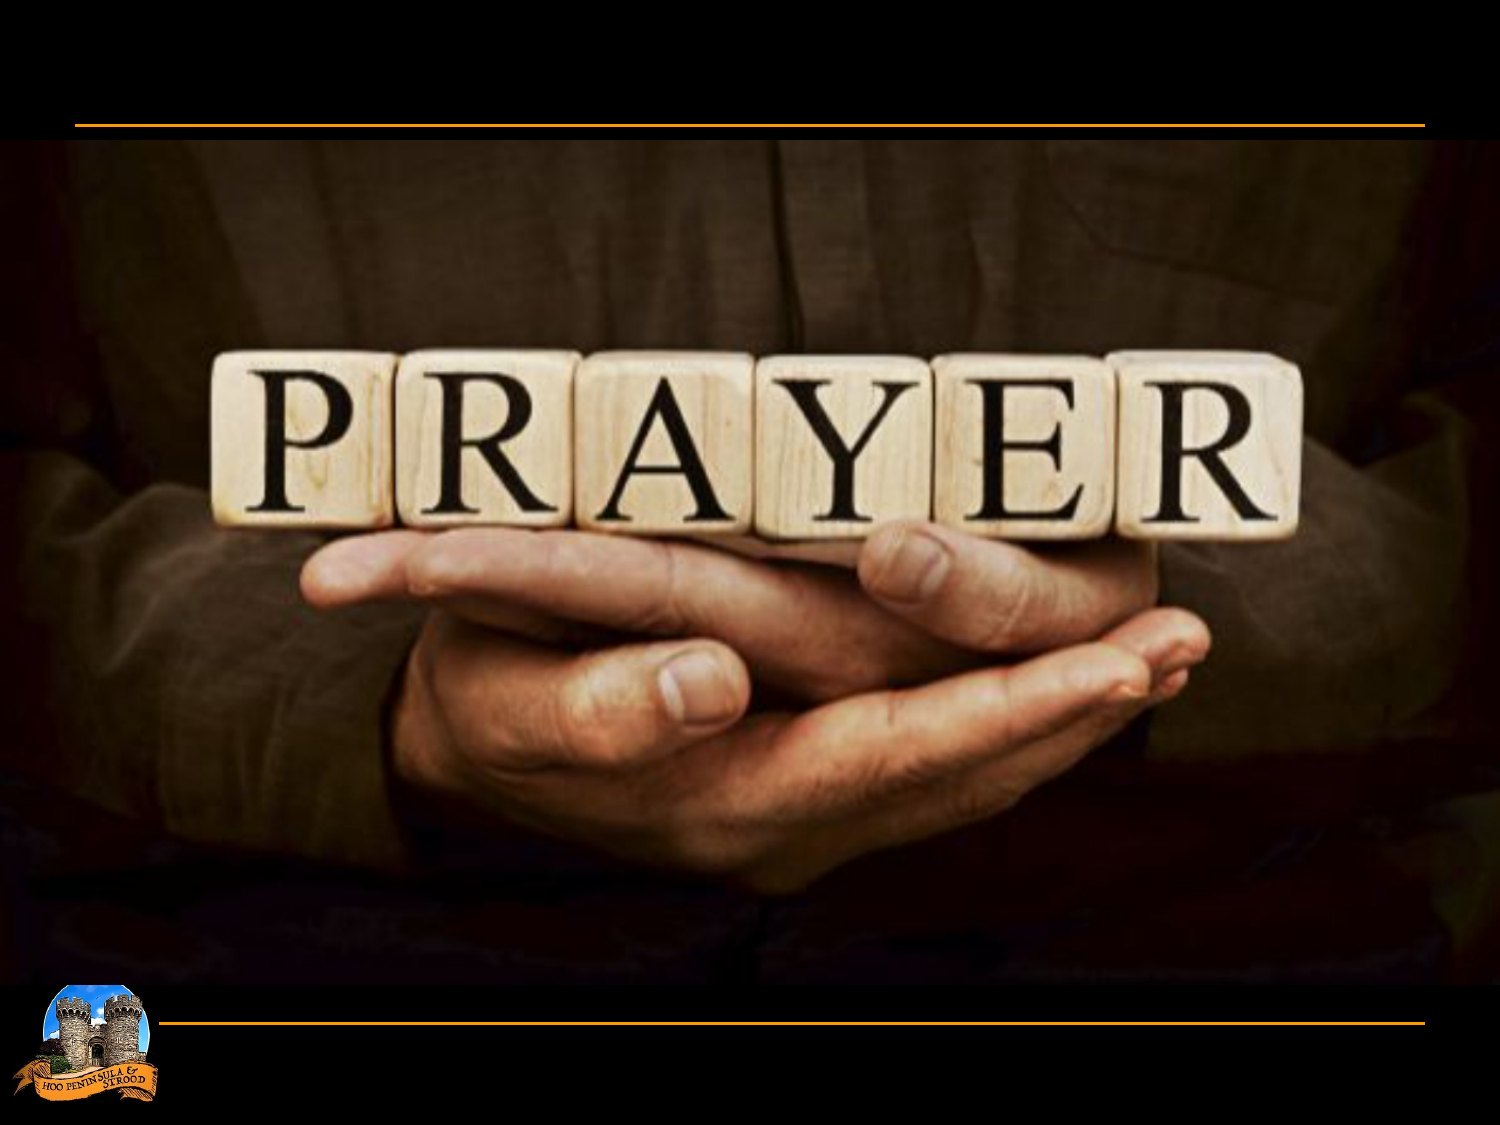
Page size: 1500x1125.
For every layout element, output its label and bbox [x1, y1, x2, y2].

picture [0, 140, 1500, 1103]
text_box [71, 994, 1422, 1012]
